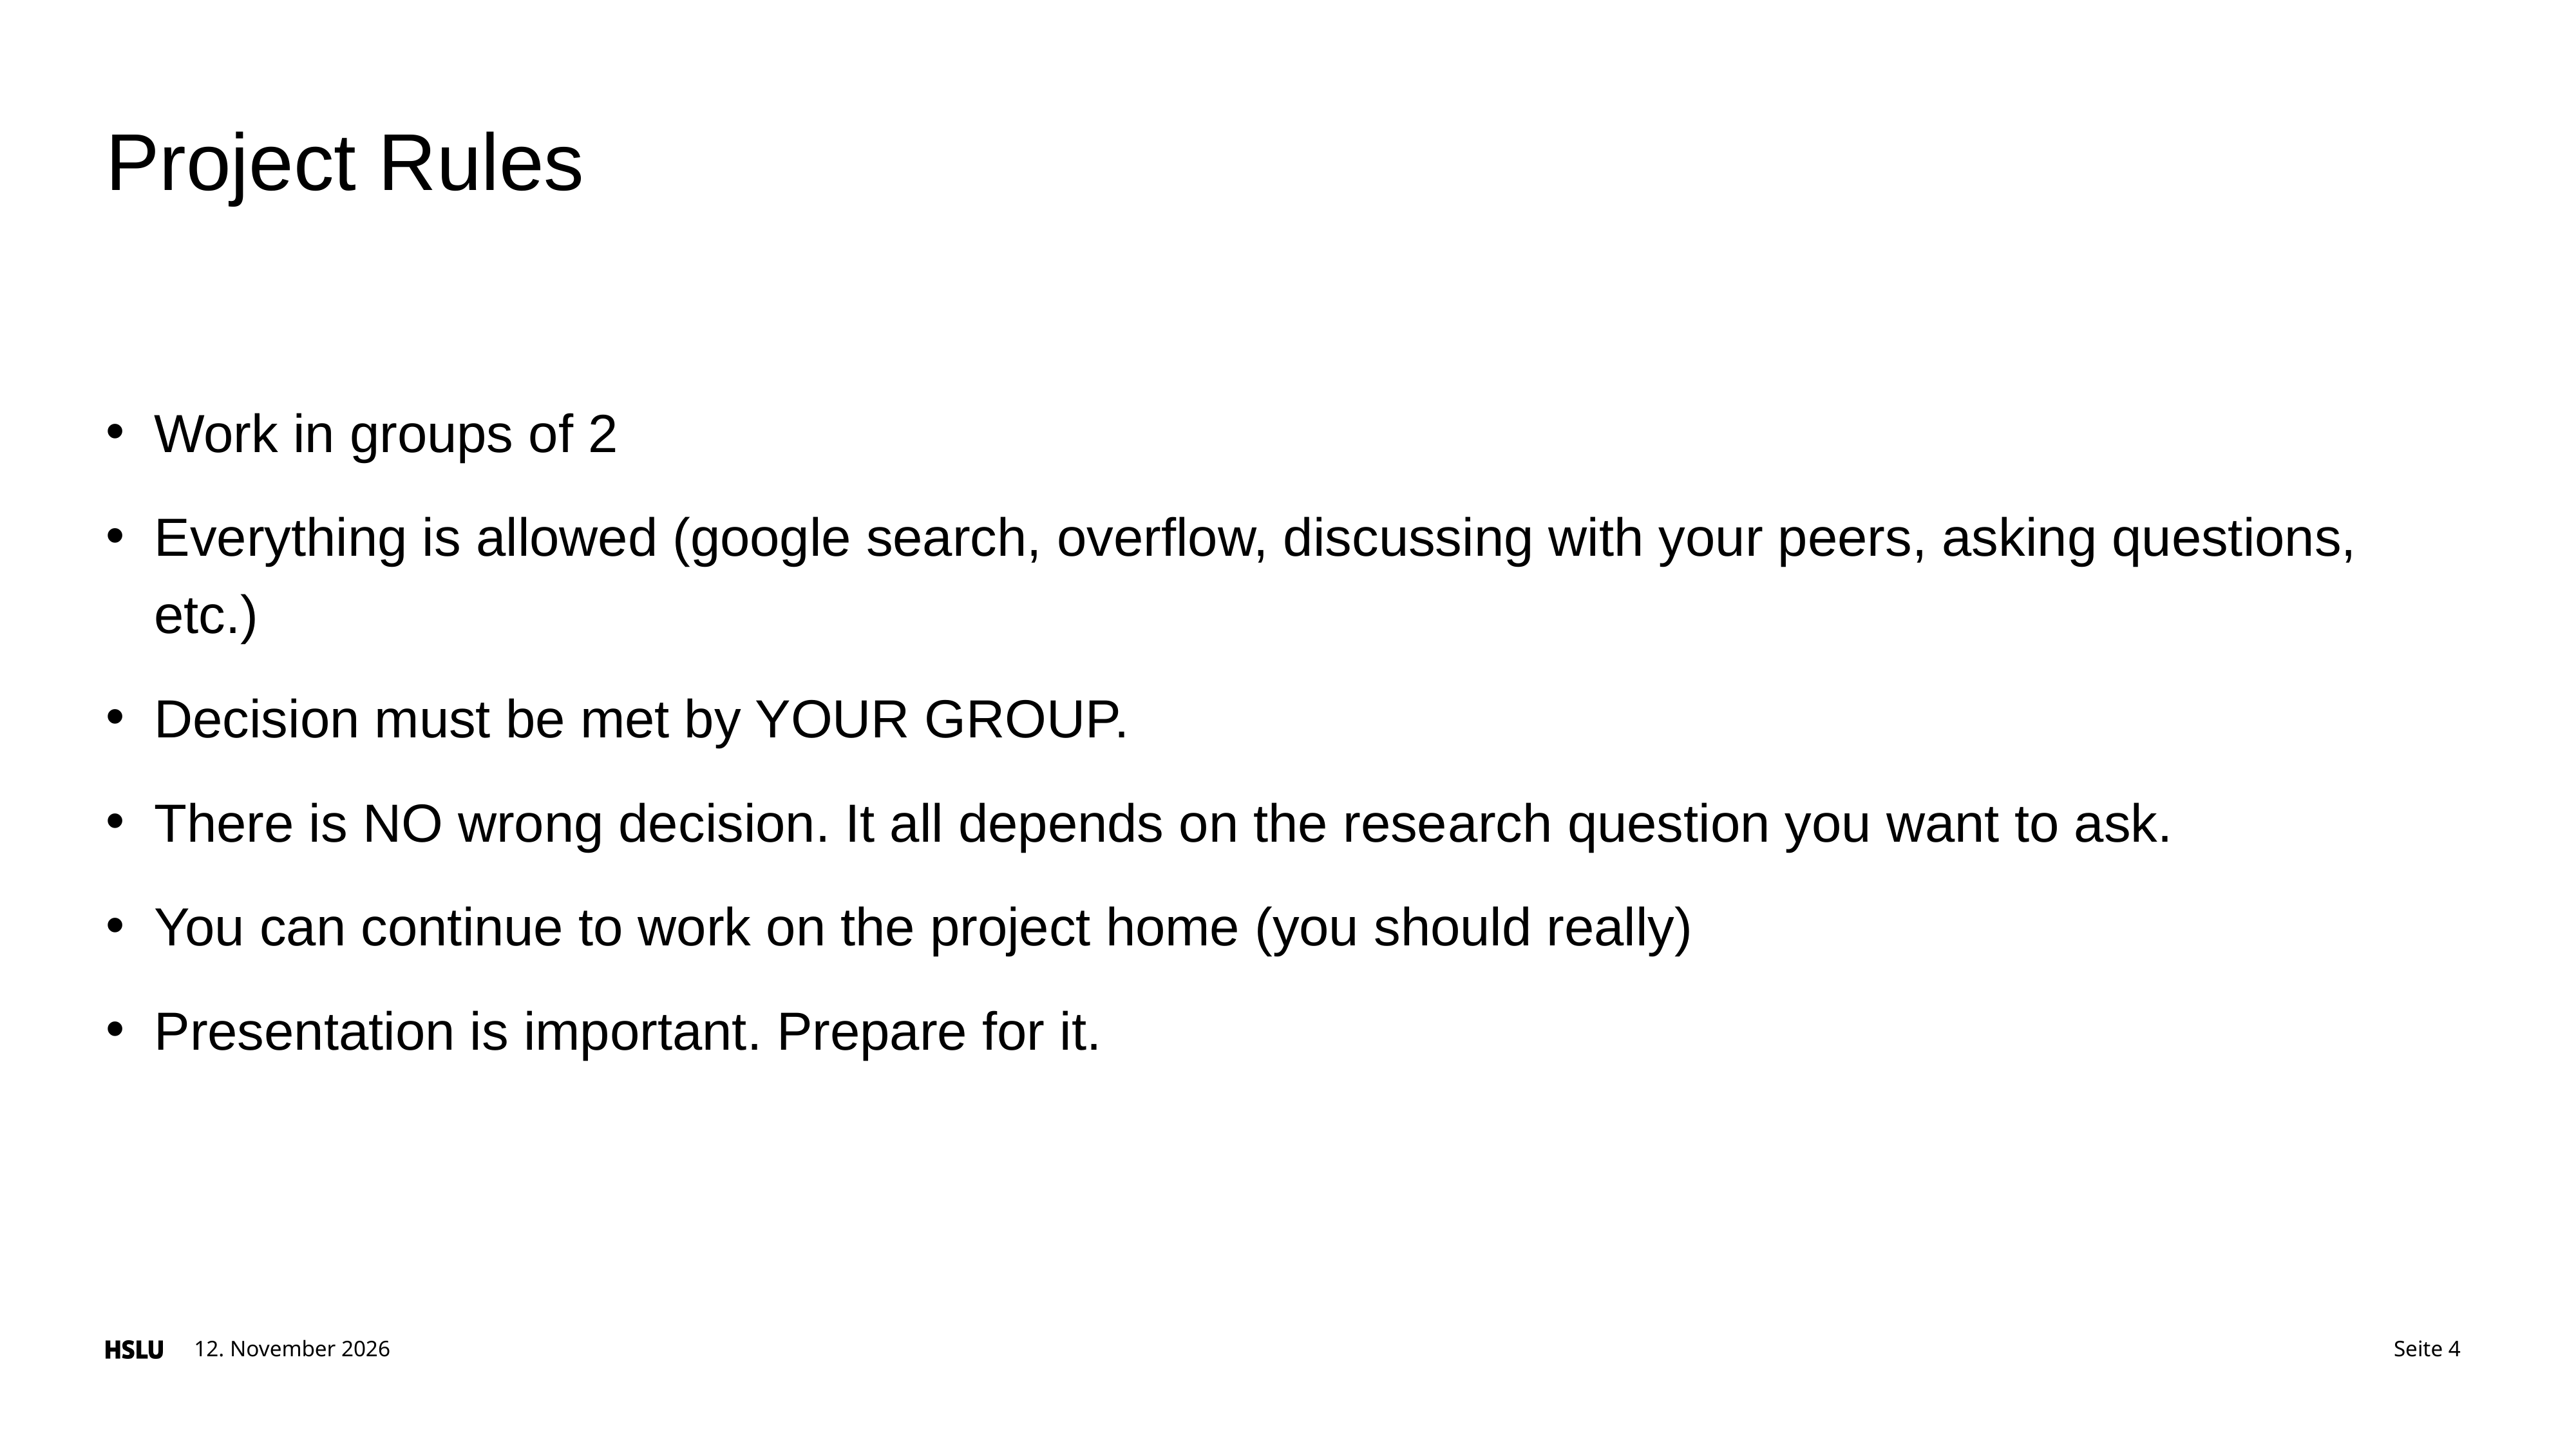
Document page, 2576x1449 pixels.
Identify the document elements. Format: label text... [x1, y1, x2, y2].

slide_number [194, 1340, 517, 1360]
picture [106, 1340, 163, 1359]
slide_number Seite 4 [2148, 1340, 2470, 1360]
list Work in groups of 2 Everything is allowed (google search, overflow, discussing with your peers, asking questions, etc.) Decision must be met by YOUR GROUP. There is NO wrong decision. It all depends on the research question you want to ask. You can continue to work on the project home (you should really) Presentation is important. Prepare for it. [106, 385, 2470, 1305]
title Project Rules [106, 144, 2470, 207]
